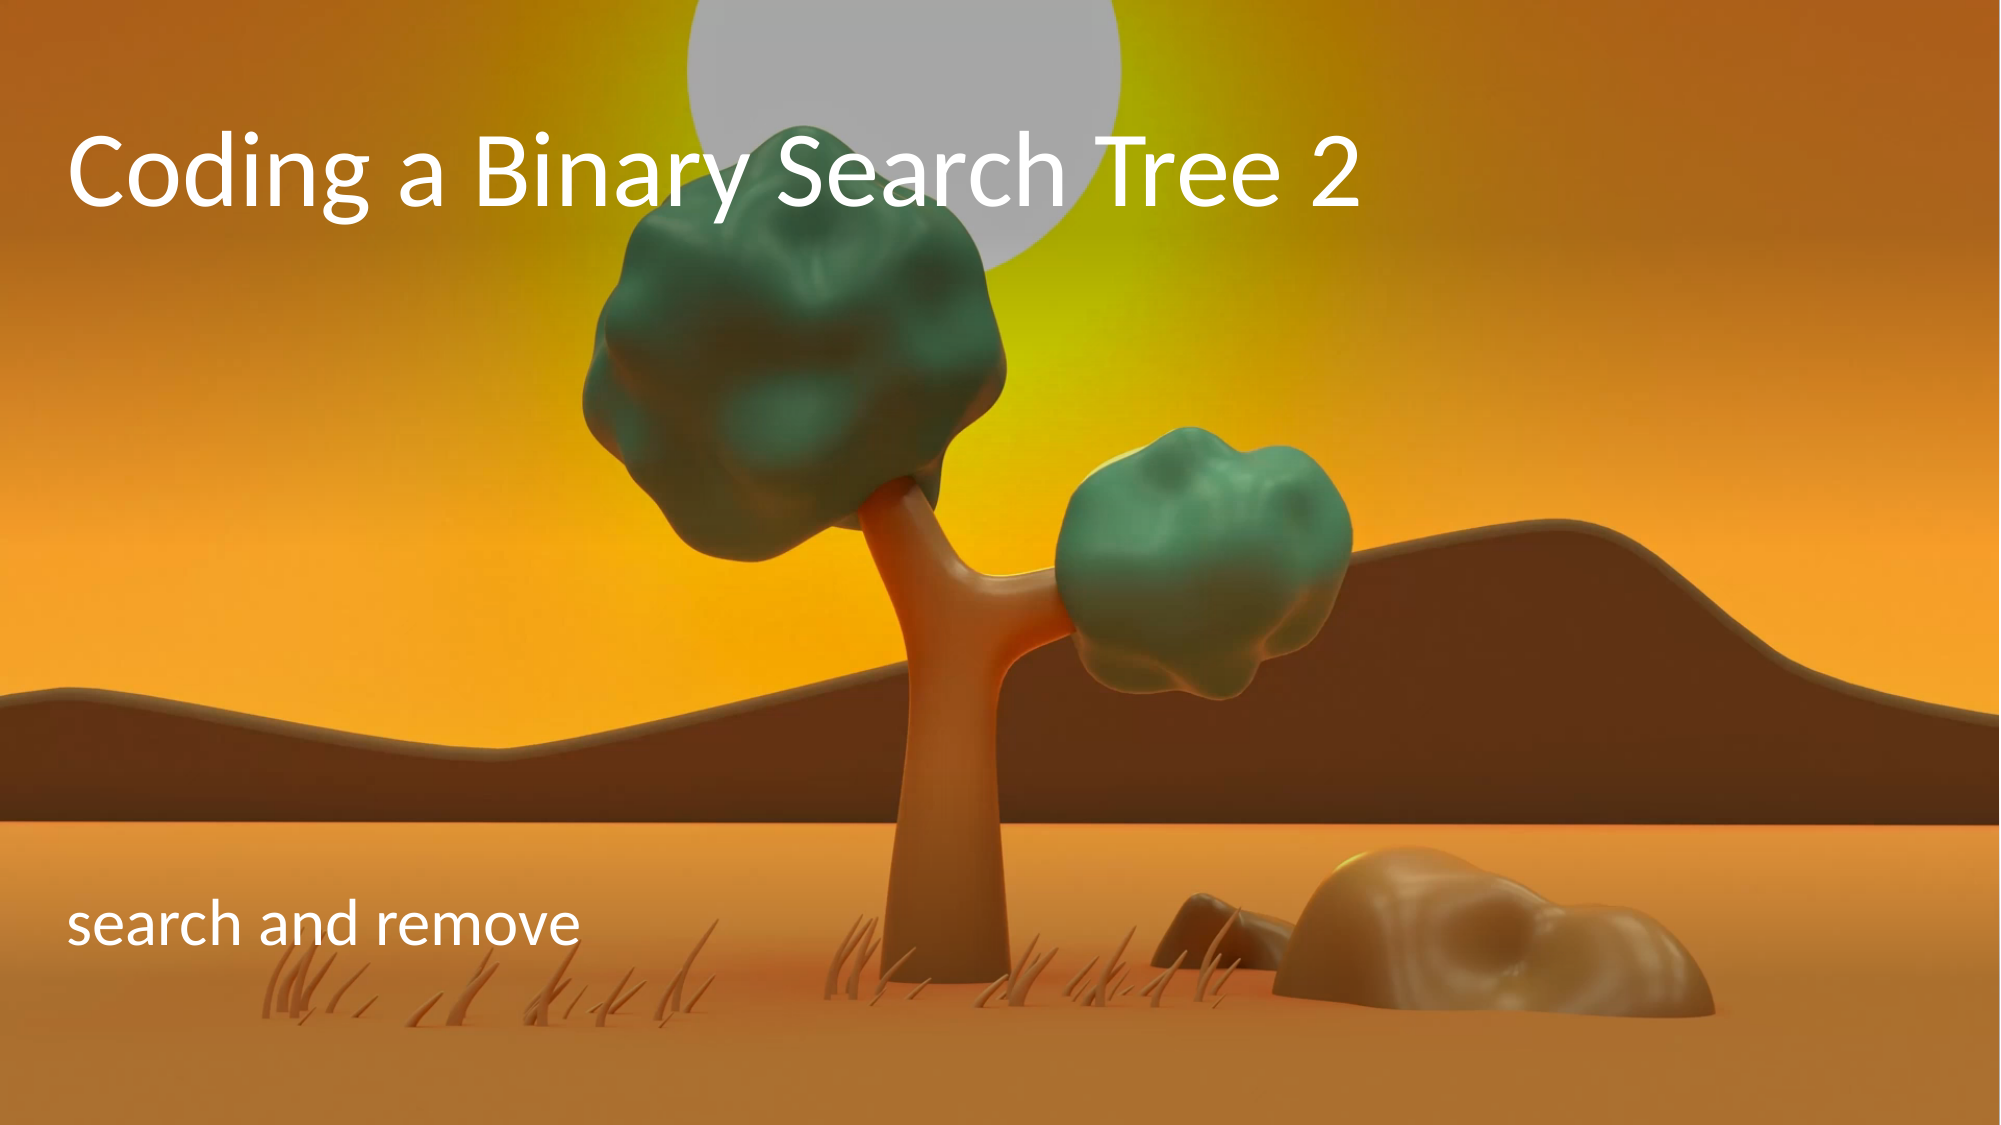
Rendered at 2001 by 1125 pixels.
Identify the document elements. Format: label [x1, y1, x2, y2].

text_box [0, 0, 2000, 1125]
